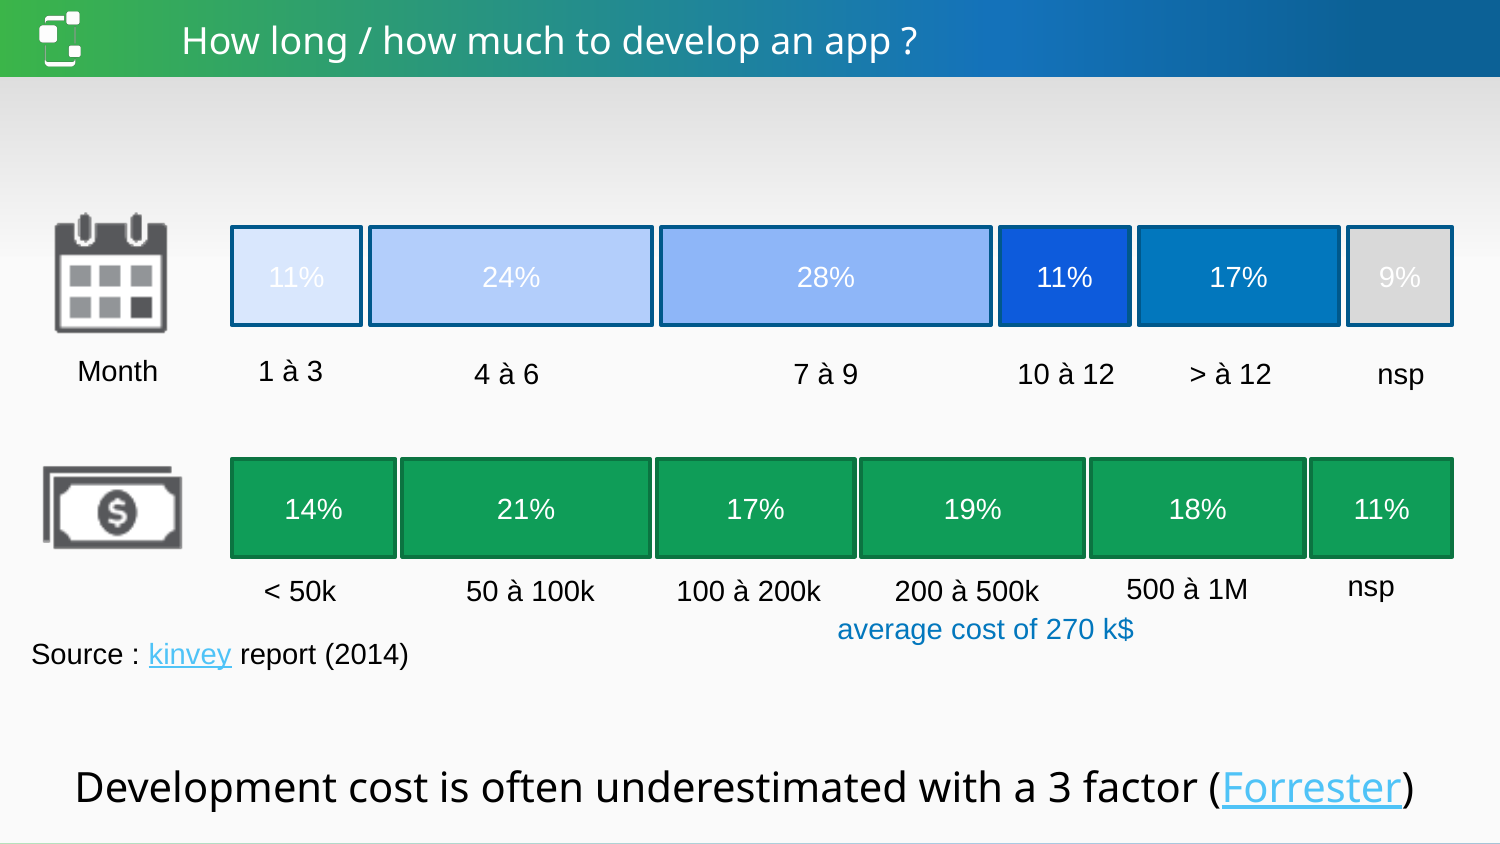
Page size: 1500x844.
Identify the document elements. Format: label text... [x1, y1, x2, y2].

text_box 4 à 6 [459, 347, 555, 398]
text_box average cost of 270 k$ [822, 602, 1150, 653]
text_box 17% [1137, 225, 1341, 327]
text_box 24% [368, 225, 654, 327]
picture [0, 0, 1500, 77]
text_box 11% [998, 225, 1132, 327]
text_box < 50k [249, 565, 352, 615]
text_box Source : kinvey report (2014) [16, 627, 425, 678]
text_box 9% [1346, 225, 1454, 327]
text_box 11% [230, 225, 363, 327]
title How long / how much to develop an app ? [16, 2, 1464, 77]
text_box 500 à 1M [1111, 563, 1264, 613]
text_box 11% [1309, 457, 1454, 559]
text_box > à 12 [1174, 347, 1287, 398]
text_box Development cost is often underestimated with a 3 factor (Forrester) [59, 753, 1483, 825]
text_box 50 à 100k [451, 565, 610, 615]
text_box 7 à 9 [778, 347, 874, 398]
text_box 17% [655, 457, 857, 559]
text_box 10 à 12 [1002, 347, 1130, 398]
text_box 28% [659, 225, 993, 327]
picture [23, 446, 200, 566]
text_box 21% [400, 457, 652, 559]
text_box Month [62, 356, 174, 396]
text_box 14% [230, 457, 397, 559]
text_box 19% [859, 457, 1086, 559]
text_box 1 à 3 [243, 345, 339, 396]
text_box nsp [1362, 347, 1440, 398]
text_box 200 à 500k [879, 565, 1055, 602]
text_box nsp [1332, 559, 1410, 610]
text_box 100 à 200k [661, 565, 837, 615]
picture [41, 205, 182, 348]
text_box 18% [1089, 457, 1307, 559]
picture [36, 8, 83, 70]
